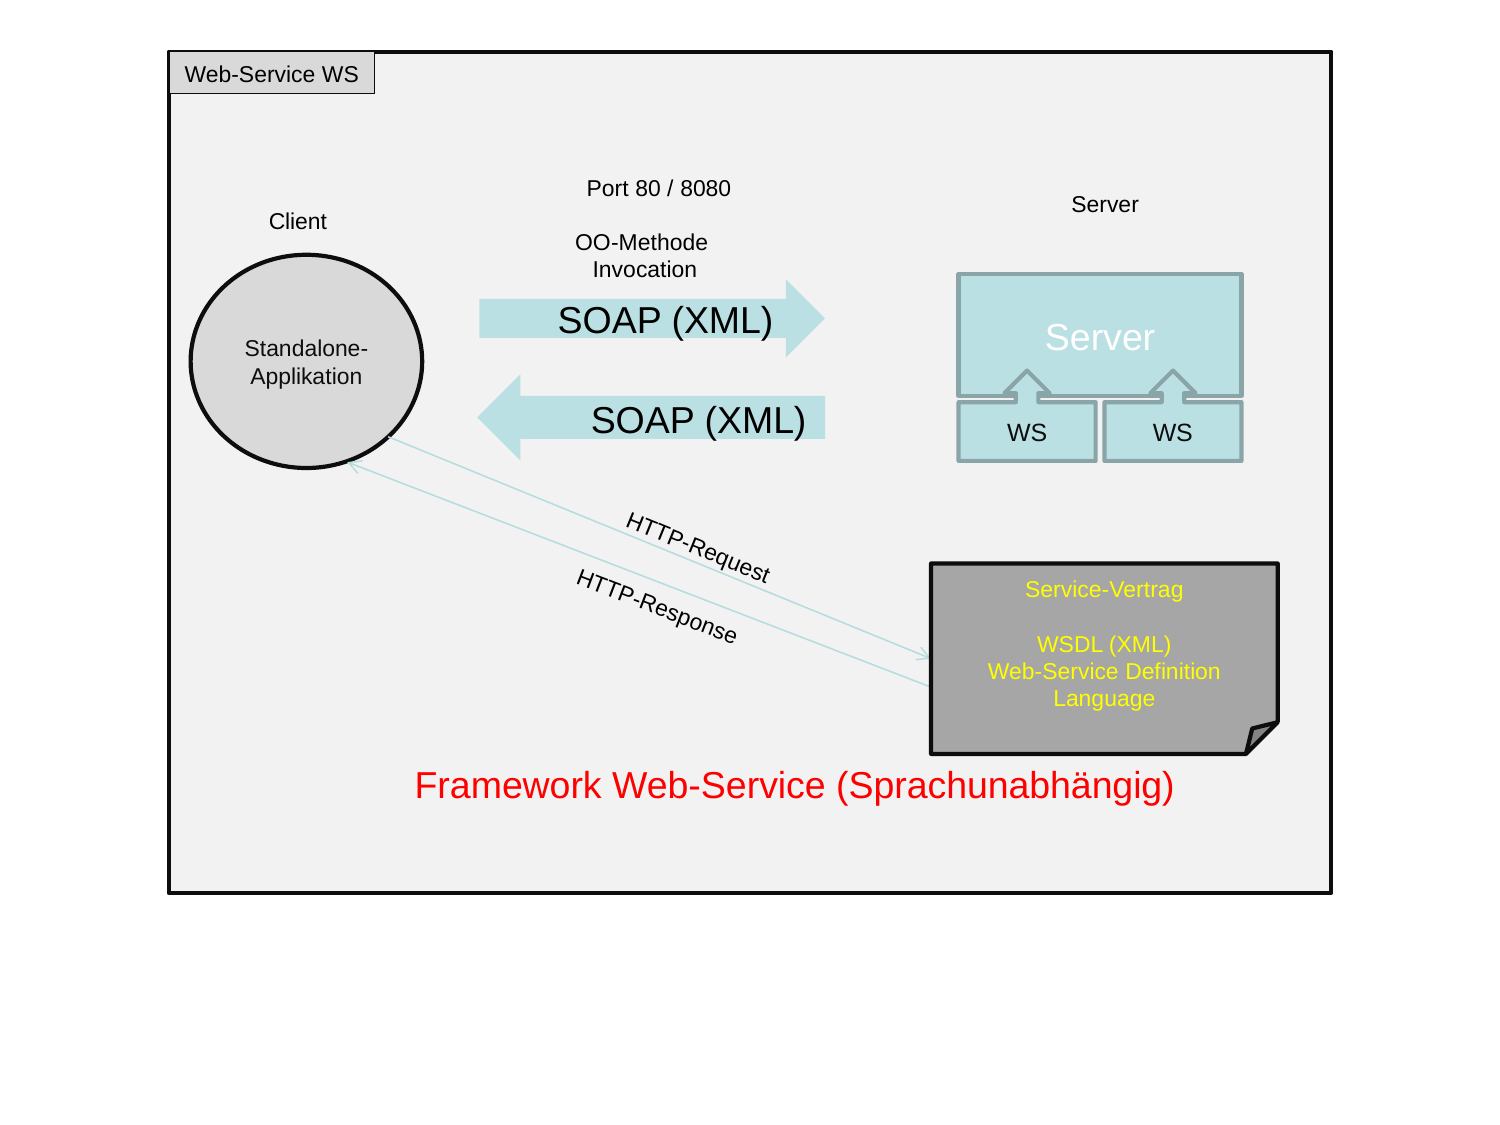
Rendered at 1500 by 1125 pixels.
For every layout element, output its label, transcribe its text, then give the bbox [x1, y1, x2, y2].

text_box OO-Methode Invocation [560, 220, 730, 288]
text_box [822, 393, 828, 435]
text_box Server [1056, 182, 1154, 225]
text_box [475, 372, 576, 435]
text_box Service-Vertrag WSDL (XML) Web-Service Definition Language [1110, 561, 1280, 757]
text_box SOAP (XML) [543, 288, 789, 349]
text_box Web-Service WS [169, 51, 375, 94]
text_box WS [956, 368, 1098, 460]
text_box Client [253, 199, 342, 242]
text_box Framework Web-Service (Sprachunabhängig) [399, 753, 1190, 814]
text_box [387, 436, 932, 460]
text_box [167, 50, 1333, 895]
text_box [783, 277, 828, 360]
text_box Server [956, 272, 1244, 398]
text_box Port 80 / 8080 [571, 166, 747, 209]
text_box WS [1102, 368, 1244, 463]
text_box SOAP (XML) [576, 388, 822, 435]
text_box [477, 296, 543, 341]
text_box Standalone-Applikation [188, 252, 425, 471]
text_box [347, 461, 1105, 755]
